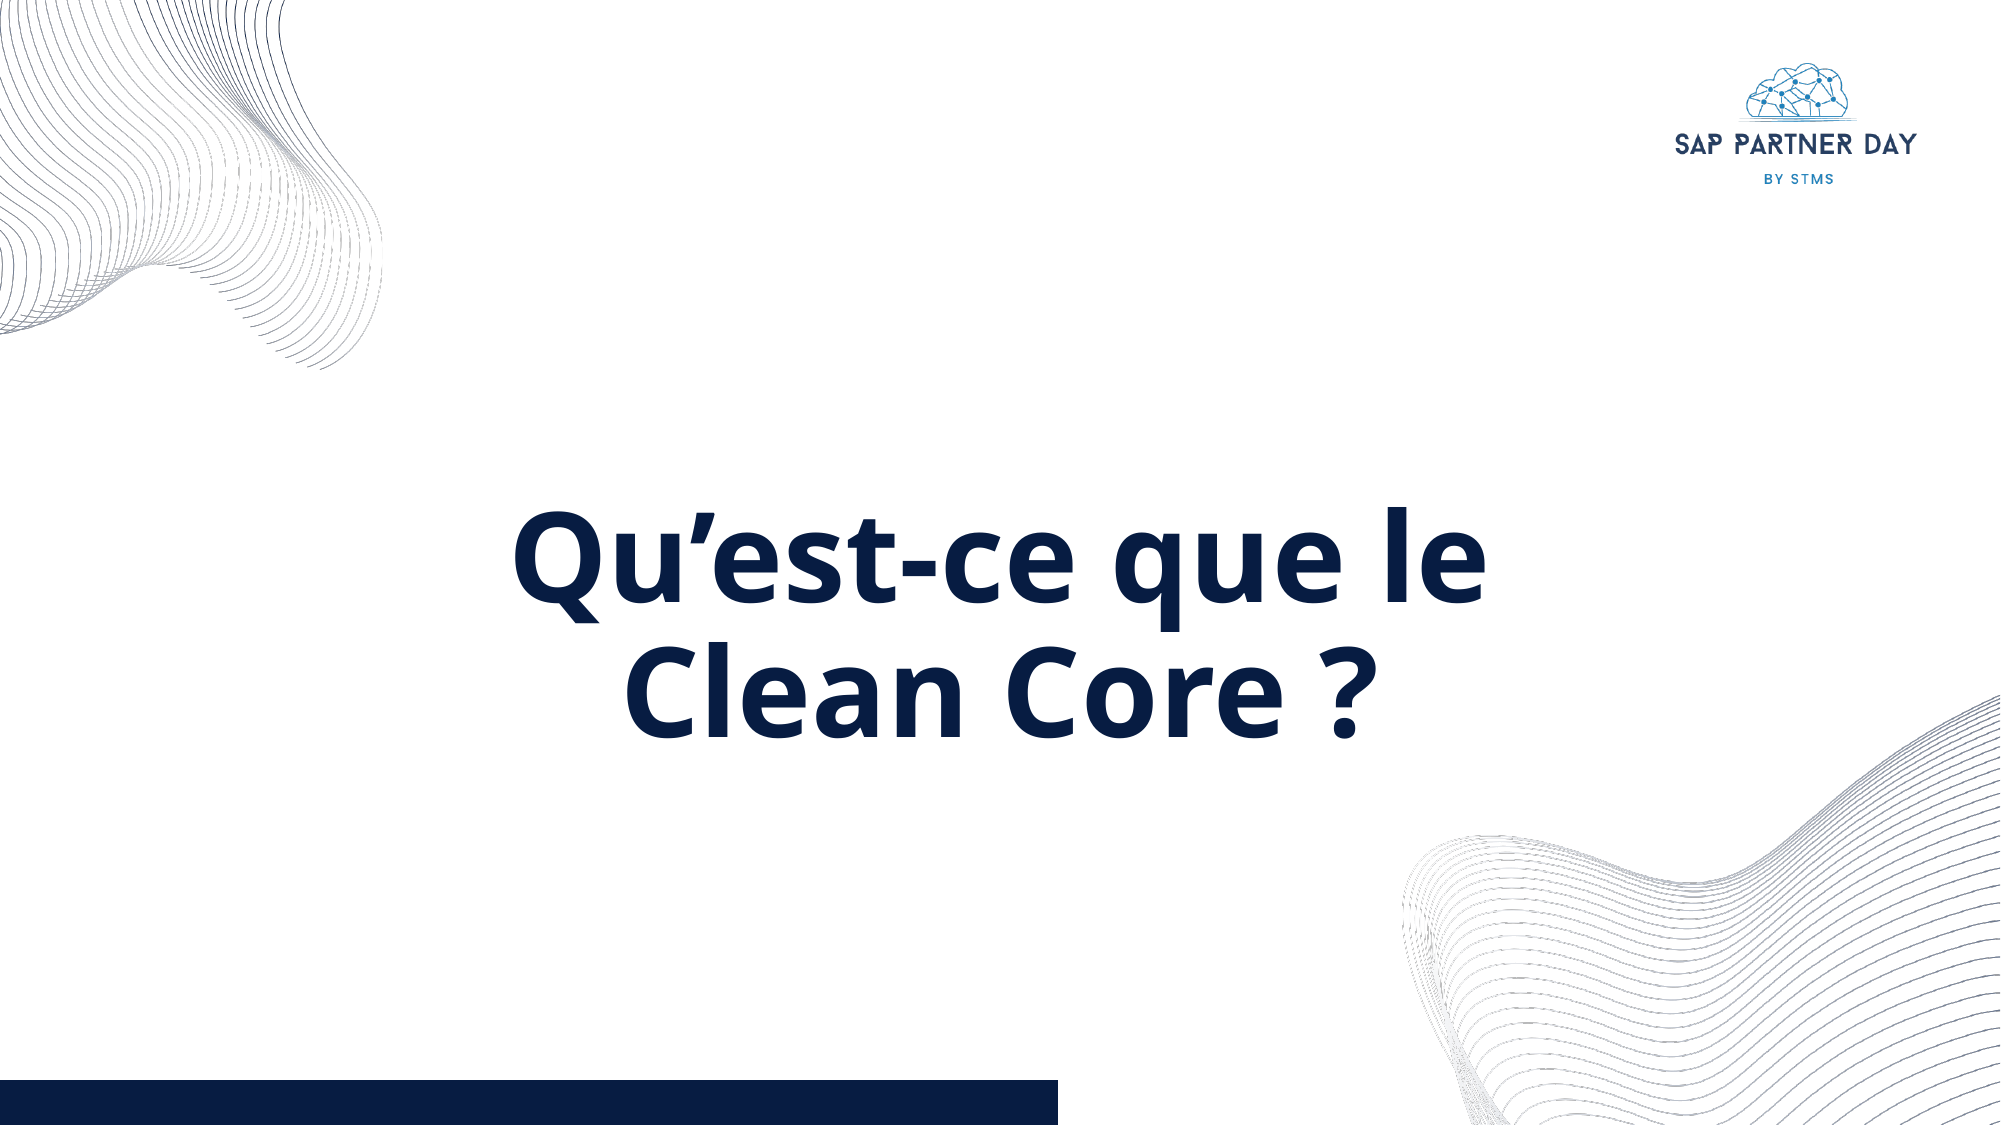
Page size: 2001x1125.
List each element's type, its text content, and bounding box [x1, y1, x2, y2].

picture [0, 0, 383, 370]
picture [1397, 639, 2001, 1125]
picture [1643, 48, 1954, 202]
list Qu’est-ce que le Clean Core ? [399, 486, 1601, 639]
